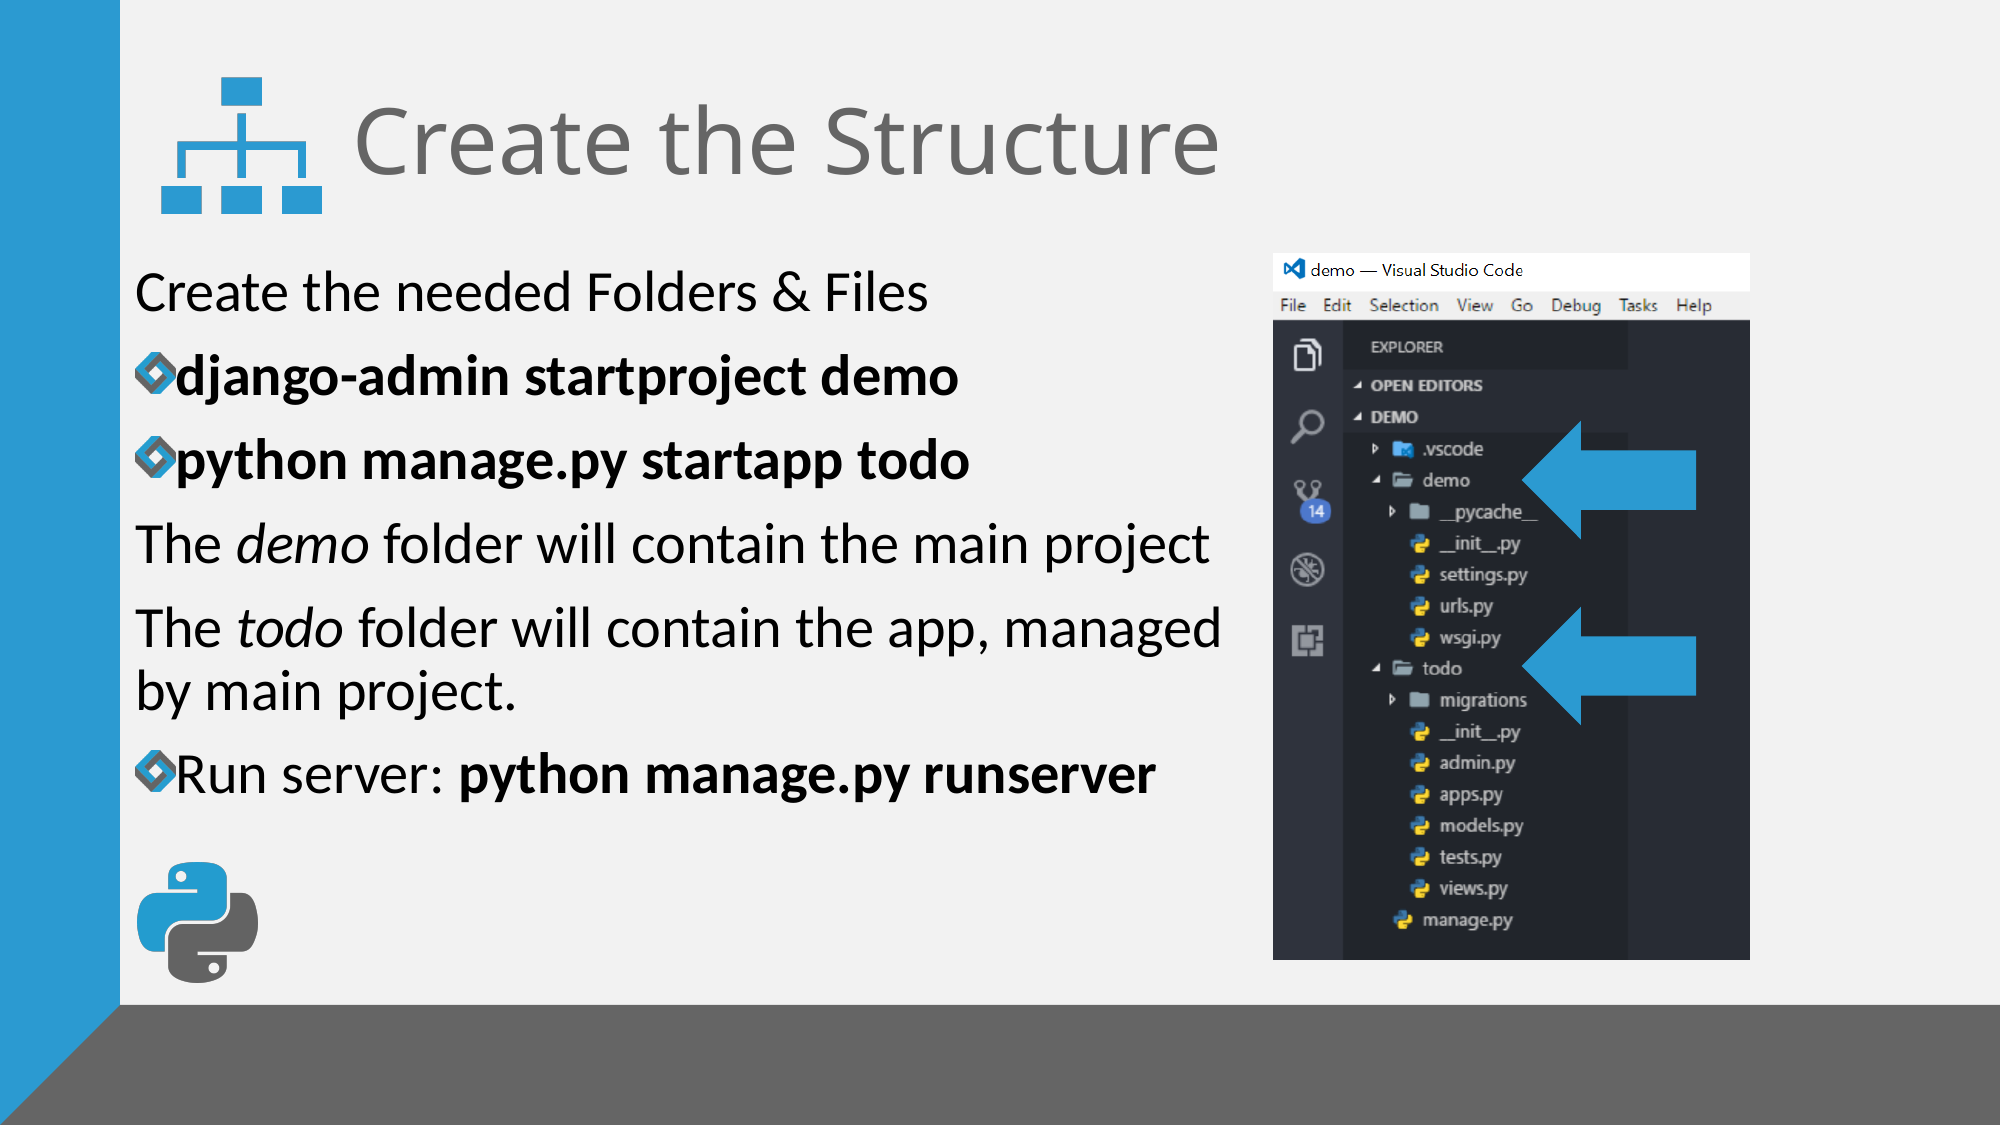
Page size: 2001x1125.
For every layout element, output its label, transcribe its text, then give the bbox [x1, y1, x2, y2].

picture [145, 49, 338, 242]
picture [1273, 253, 1750, 960]
list Create the needed Folders & Files django-admin startproject demo python manage.py startapp todo The demo folder will contain the main project The todo folder will contain the app, managed by main project. Run server: python manage.py runserver [120, 253, 1274, 1005]
picture [135, 436, 176, 478]
title Create the Structure [337, 36, 1876, 254]
picture [135, 750, 176, 792]
picture [135, 352, 176, 394]
